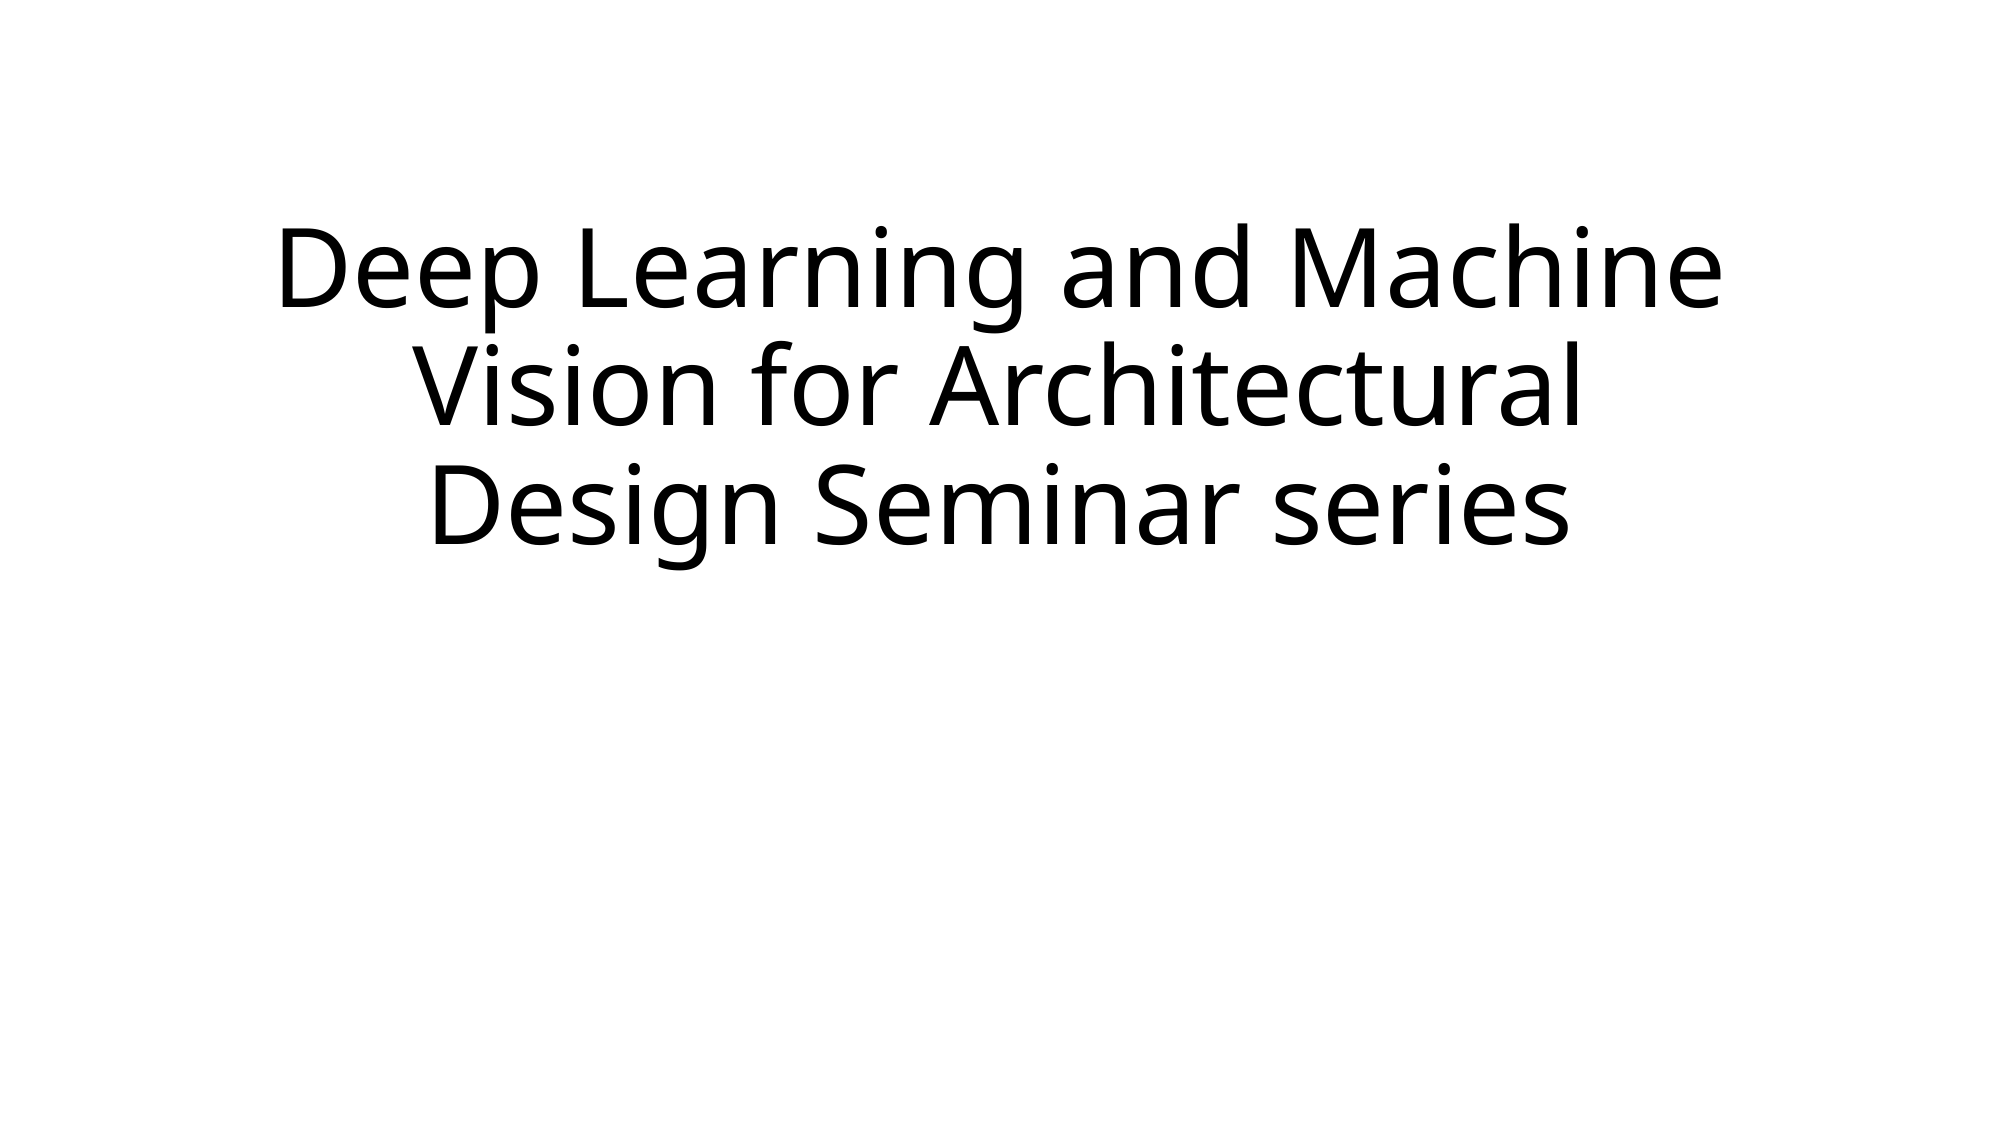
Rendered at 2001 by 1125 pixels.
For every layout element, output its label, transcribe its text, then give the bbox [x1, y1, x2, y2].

title Deep Learning and Machine Vision for Architectural Design Seminar series [249, 184, 1750, 576]
